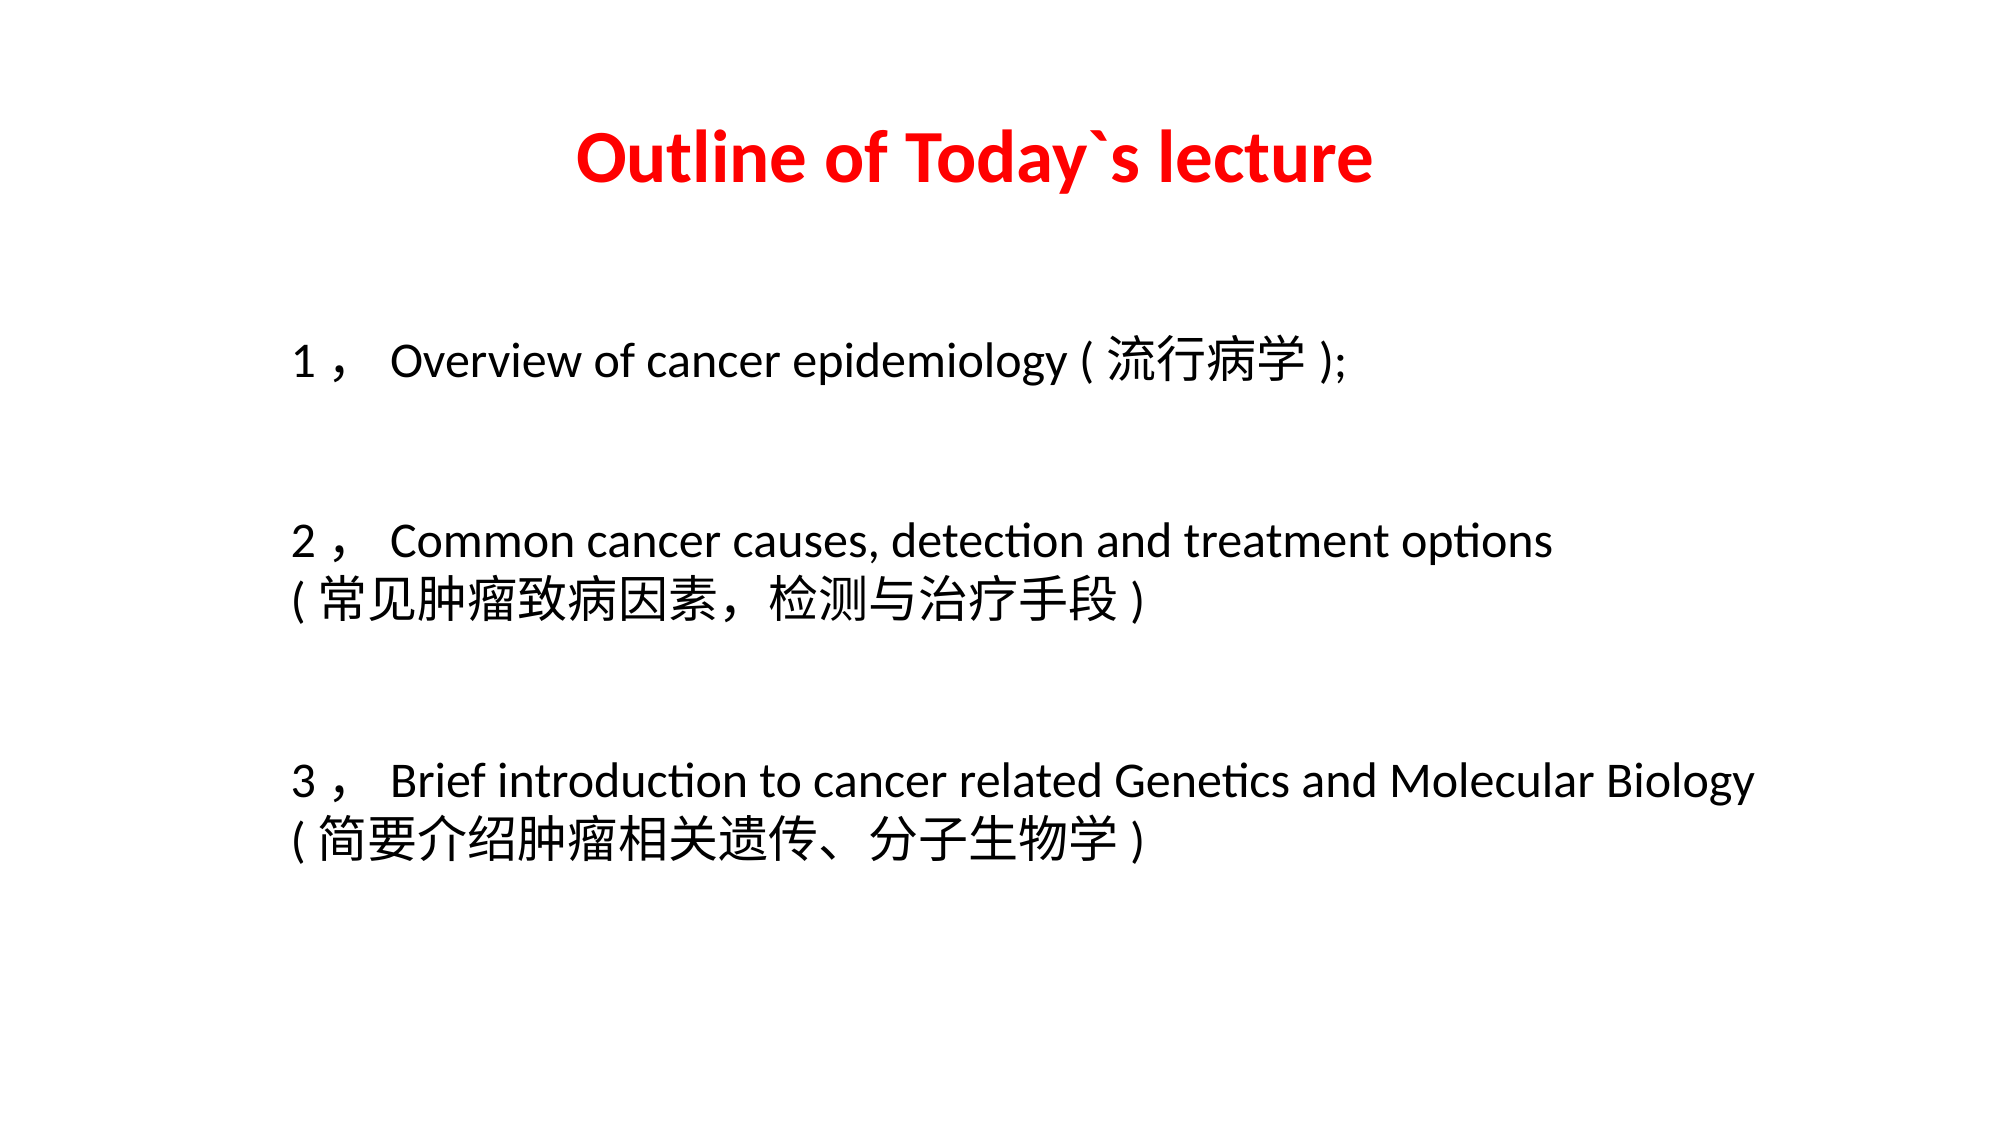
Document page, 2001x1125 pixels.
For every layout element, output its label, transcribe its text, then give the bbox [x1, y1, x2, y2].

text_box Outline of Today`s lecture [561, 100, 1391, 206]
text_box 1，Overview of cancer epidemiology (流行病学); 2，Common cancer causes, detection and treatment options (常见肿瘤致病因素，检测与治疗手段) 3，Brief introduction to cancer related Genetics and Molecular Biology (简要介绍肿瘤相关遗传、分子生物学) [275, 320, 1771, 876]
